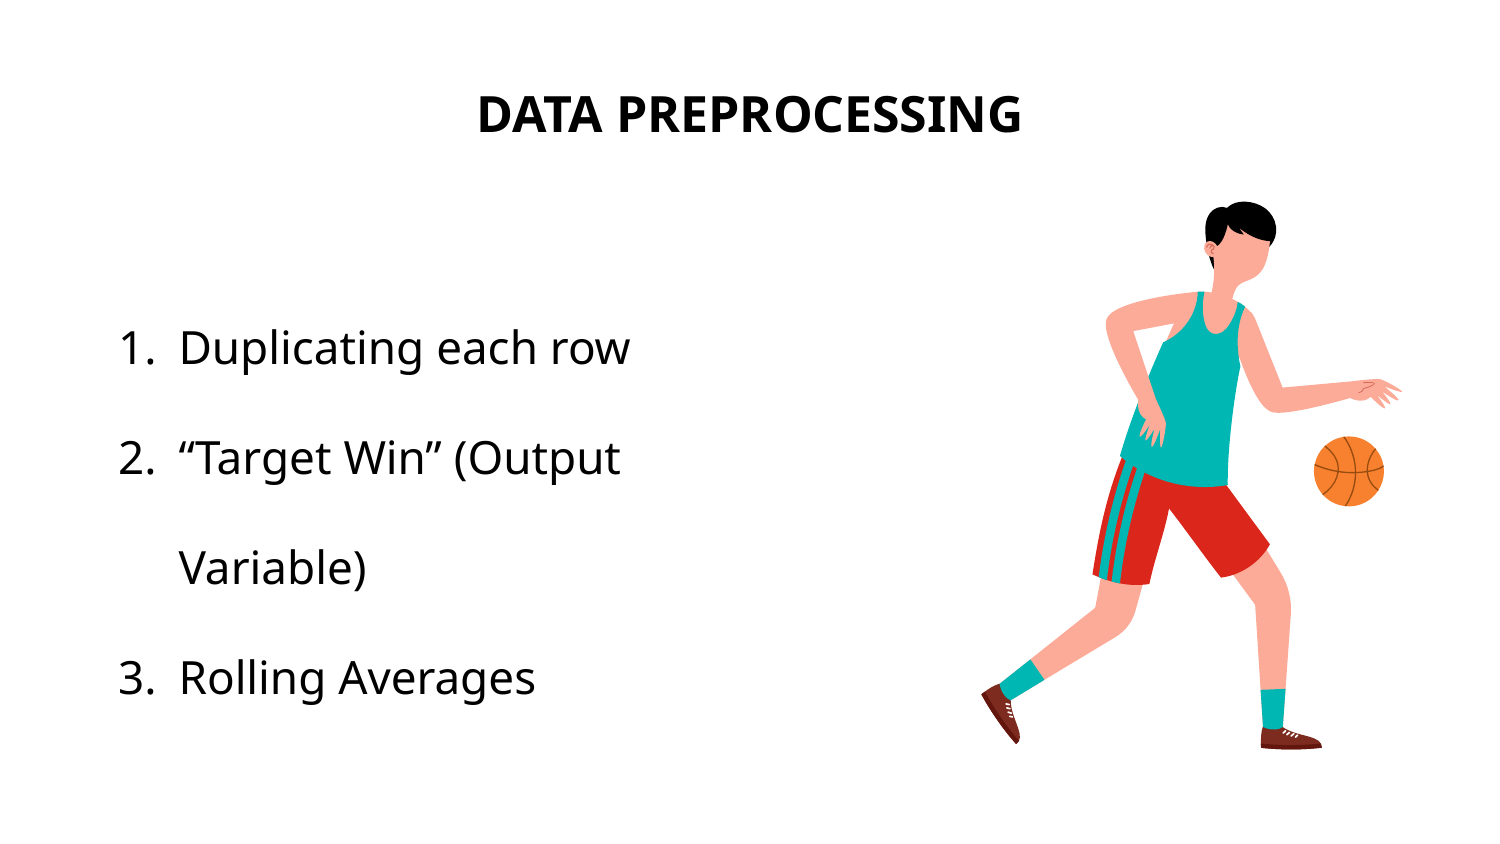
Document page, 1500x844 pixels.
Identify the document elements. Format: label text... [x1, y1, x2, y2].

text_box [981, 197, 1404, 752]
title DATA PREPROCESSING [75, 67, 1425, 162]
text_box Duplicating each row “Target Win” (Output Variable) Rolling Averages [88, 248, 830, 701]
